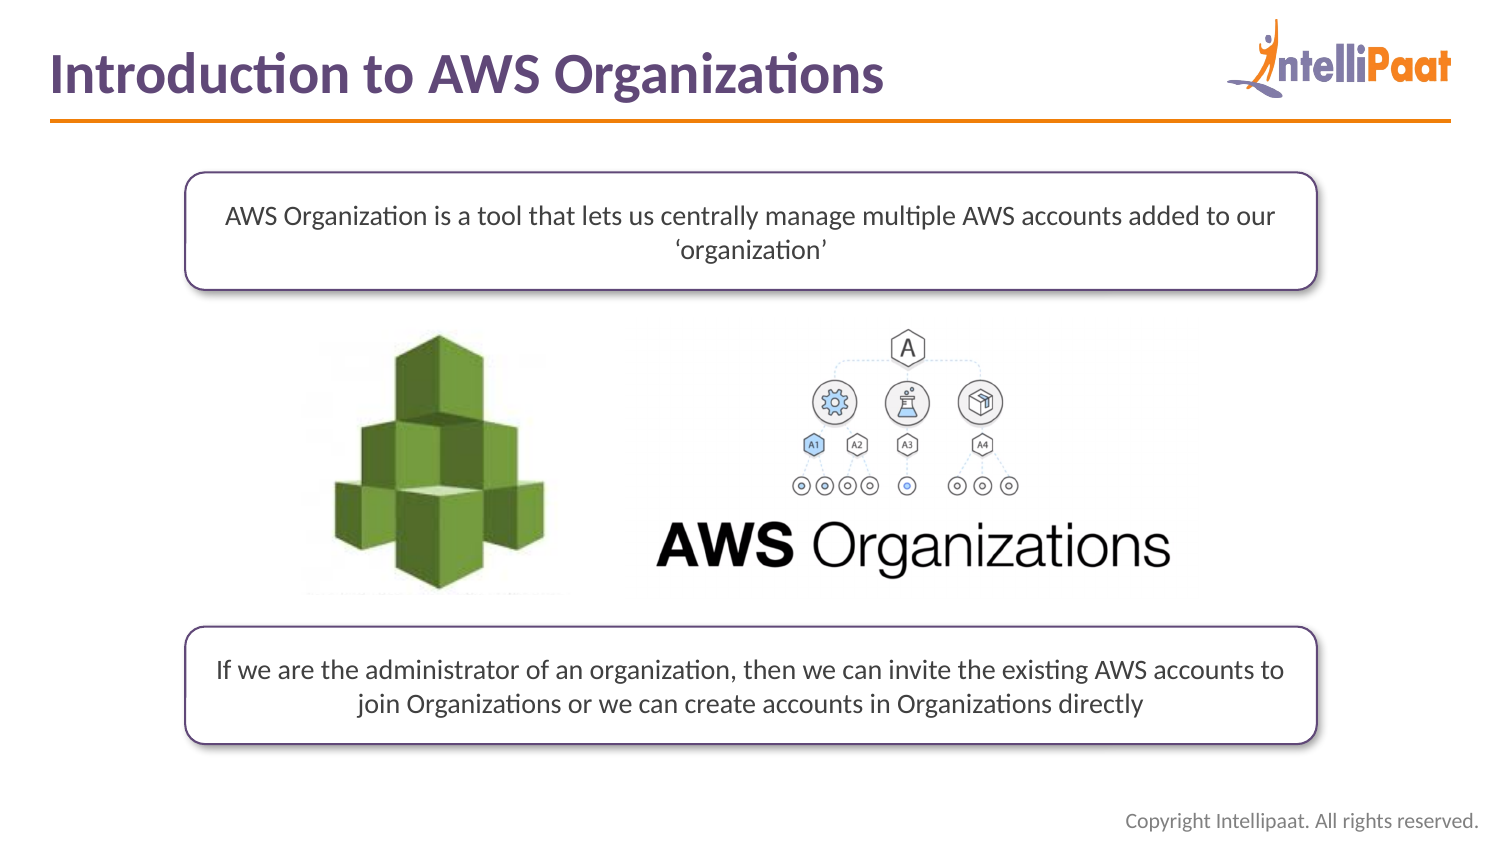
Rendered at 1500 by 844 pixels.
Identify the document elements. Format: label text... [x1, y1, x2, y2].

picture [1227, 19, 1451, 98]
text_box Introduction to AWS Organizations [34, 27, 900, 113]
text_box AWS Organization is a tool that lets us centrally manage multiple AWS accounts added to our ‘organization’ [184, 171, 1318, 291]
text_box If we are the administrator of an organization, then we can invite the existing AWS accounts to join Organizations or we can create accounts in Organizations directly [184, 625, 1318, 746]
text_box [301, 317, 1199, 600]
